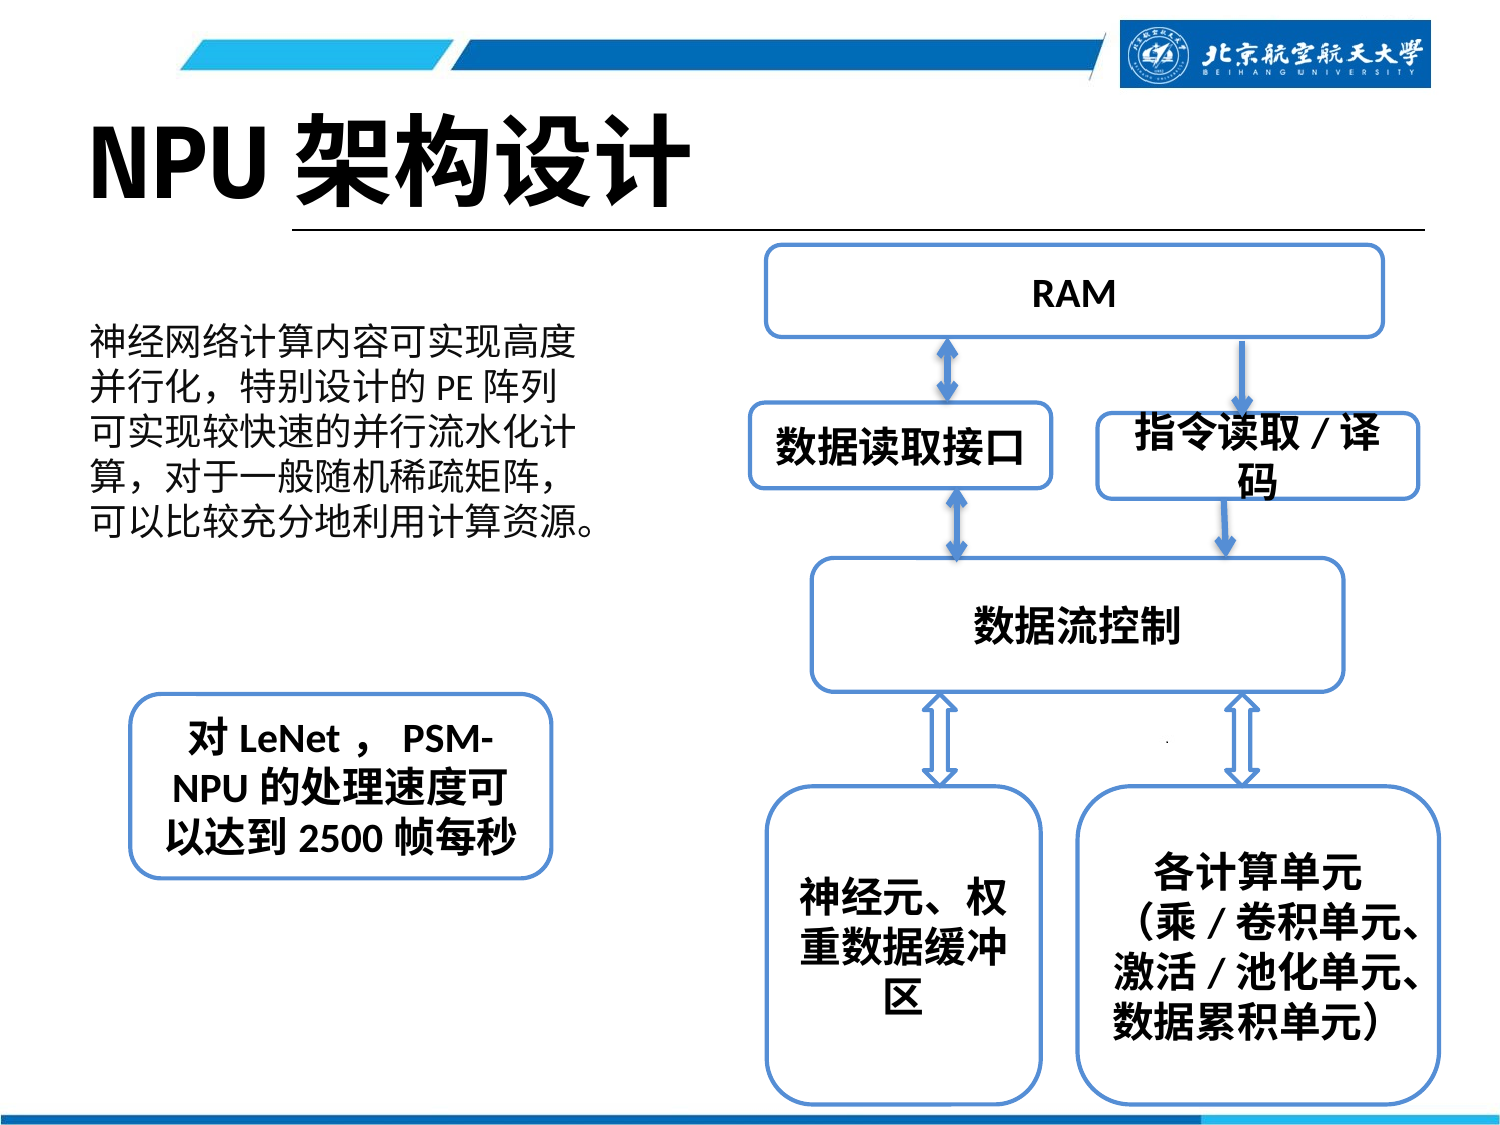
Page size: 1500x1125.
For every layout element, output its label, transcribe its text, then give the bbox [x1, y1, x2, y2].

text_box 各计算单元 （乘/卷积单元、 激活/池化单元、 数据累积单元） [1075, 784, 1442, 1107]
text_box 数据流控制 [809, 555, 1346, 694]
picture [0, 0, 1500, 1125]
text_box [1224, 691, 1261, 789]
text_box 数据读取接口 [747, 400, 1054, 491]
text_box 指令读取/译码 [1095, 410, 1421, 501]
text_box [1223, 498, 1227, 559]
text_box 神经网络计算内容可实现高度并行化，特别设计的PE阵列可实现较快速的并行流水化计算，对于一般随机稀疏矩阵，可以比较充分地利用计算资源。 [75, 310, 607, 596]
text_box RAM [763, 242, 1386, 340]
text_box 对LeNet，PSM-NPU的处理速度可以达到2500帧每秒 [128, 691, 554, 881]
title NPU架构设计 [75, 91, 1425, 233]
text_box 神经元、权重数据缓冲区 [764, 784, 1043, 1107]
text_box [921, 691, 958, 789]
